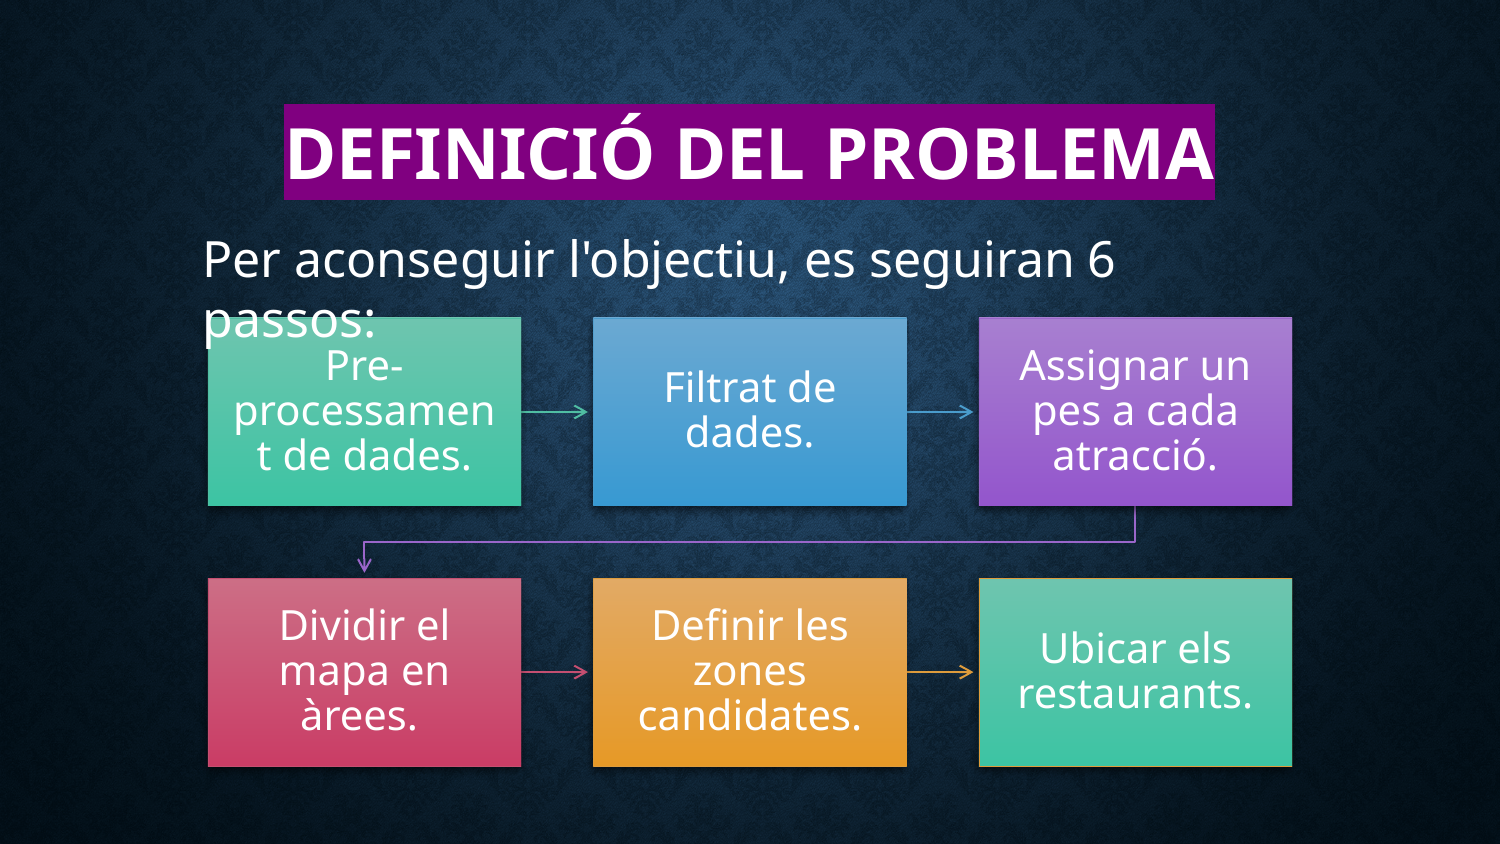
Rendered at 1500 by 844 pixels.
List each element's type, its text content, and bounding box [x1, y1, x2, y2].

title Definició del problema [112, 75, 1387, 239]
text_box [100, 317, 1400, 767]
text_box Per aconseguir l'objectiu, es seguiran 6 passos: [187, 219, 1298, 316]
